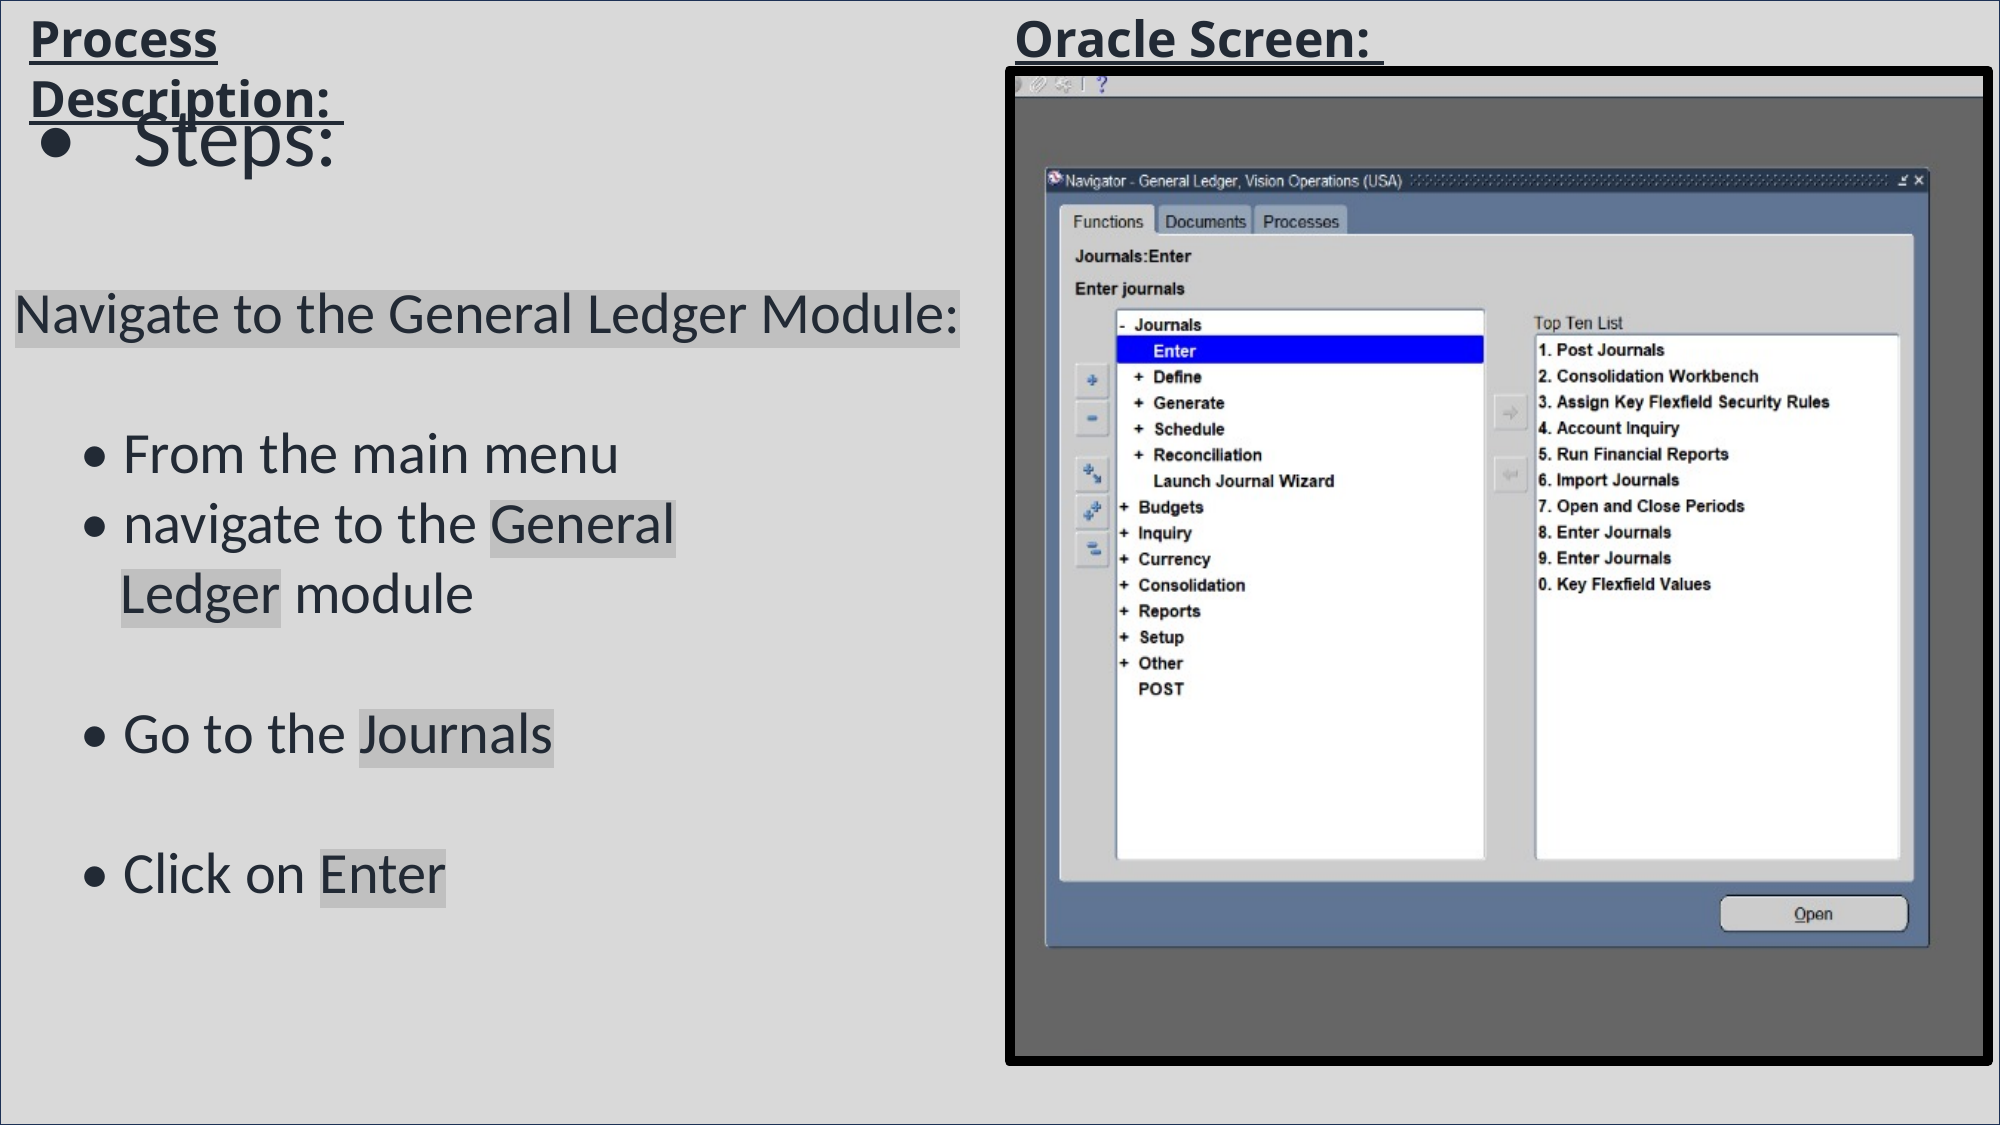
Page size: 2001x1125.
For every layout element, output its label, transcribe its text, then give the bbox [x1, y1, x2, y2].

text_box Process Description: [14, 0, 536, 135]
text_box Navigate to the General Ledger Module: • From the main menu • navigate to the General Ledger module • Go to the Journals • Click on Enter [0, 267, 1014, 913]
text_box • Steps: [16, 75, 353, 191]
picture [1014, 75, 1984, 1056]
text_box [0, 0, 2000, 1125]
text_box Oracle Screen: [999, 0, 1521, 75]
